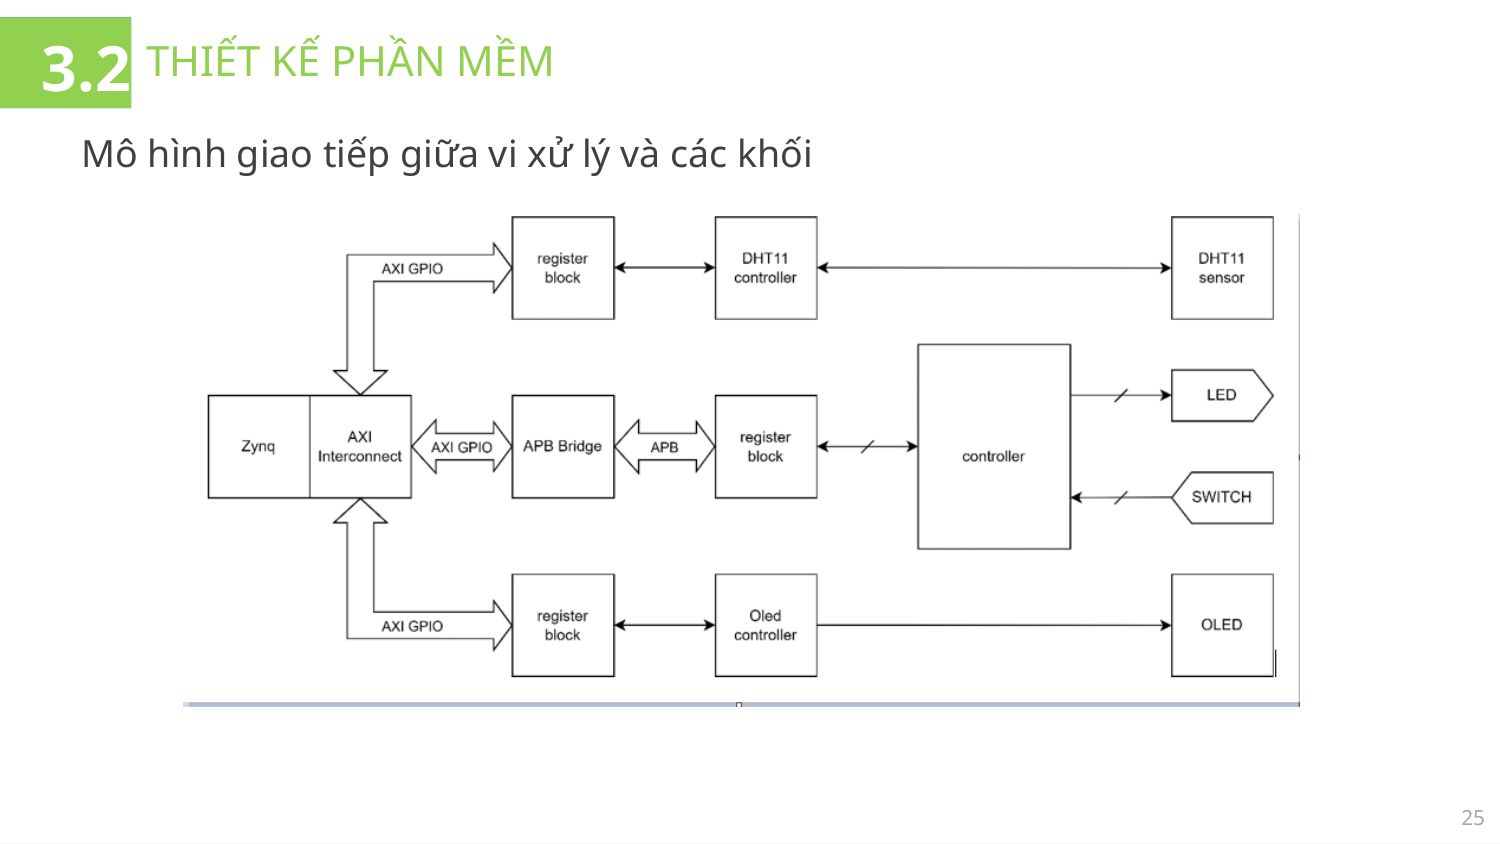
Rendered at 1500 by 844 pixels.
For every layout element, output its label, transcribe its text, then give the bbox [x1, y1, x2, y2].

title THIẾT KẾ PHẦN MỀM [133, 17, 1179, 109]
text_box 3.2 [30, 15, 147, 103]
picture [183, 214, 1301, 707]
text_box [0, 15, 133, 110]
text_box Mô hình giao tiếp giữa vi xử lý và các khối [66, 122, 1485, 183]
text_box 25 [1139, 796, 1500, 837]
